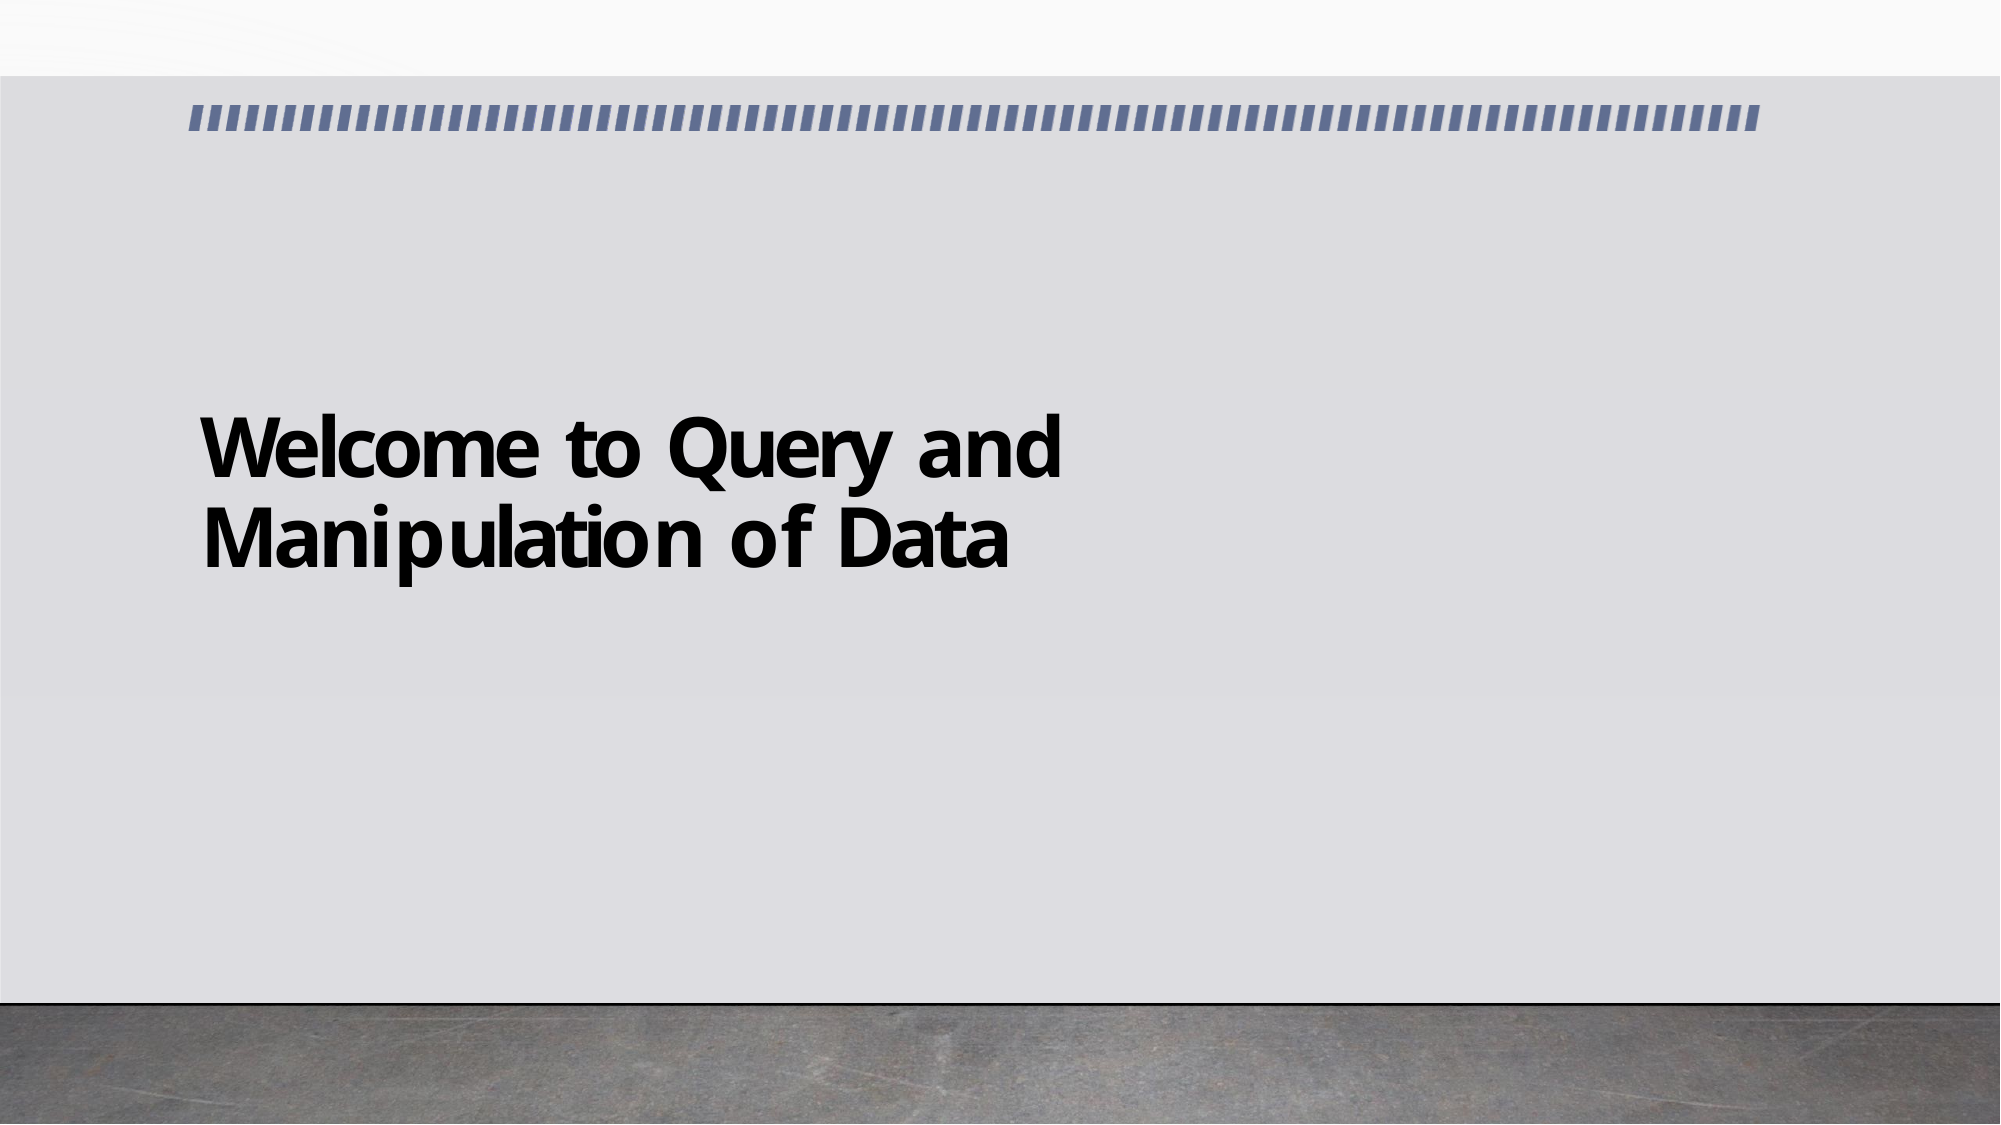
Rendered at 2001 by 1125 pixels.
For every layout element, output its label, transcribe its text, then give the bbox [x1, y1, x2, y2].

title Welcome to Query and Manipulation of Data [198, 391, 1147, 593]
picture [0, 0, 2000, 1003]
picture [0, 1006, 2000, 1125]
